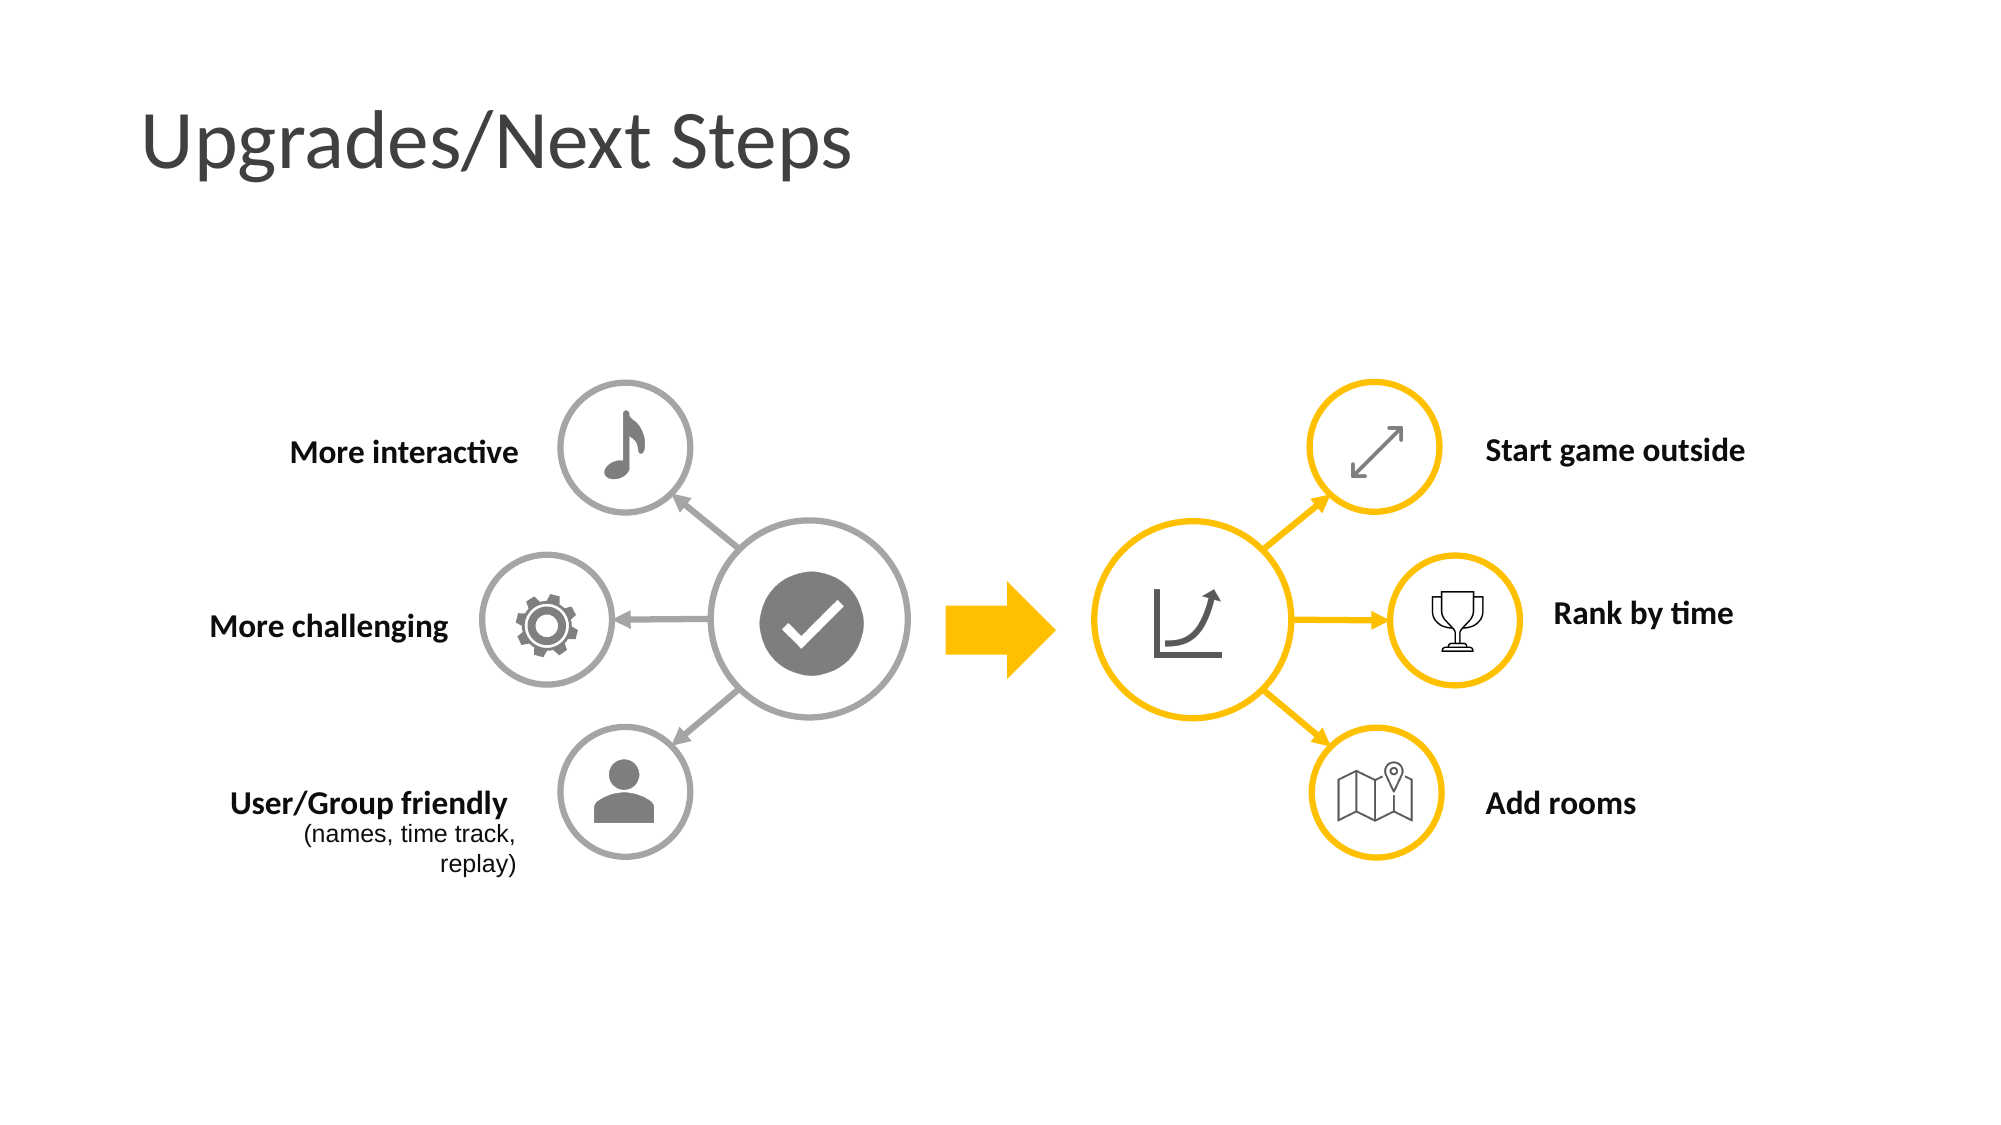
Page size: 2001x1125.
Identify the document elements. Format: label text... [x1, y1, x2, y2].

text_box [481, 382, 909, 858]
text_box Upgrades/Next Steps [125, 75, 2000, 195]
picture [583, 403, 668, 488]
picture [1330, 747, 1420, 837]
text_box More interactive [218, 423, 476, 478]
picture [1139, 575, 1236, 672]
picture [1347, 422, 1406, 481]
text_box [207, 773, 532, 856]
text_box More challenging [147, 596, 467, 652]
text_box Add rooms [1526, 773, 1793, 829]
picture [745, 557, 877, 689]
picture [580, 747, 669, 835]
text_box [1094, 381, 1521, 858]
text_box Start game outside [1526, 420, 1793, 476]
picture [1420, 584, 1494, 658]
text_box Rank by time [1535, 584, 1861, 640]
text_box [943, 579, 1059, 682]
